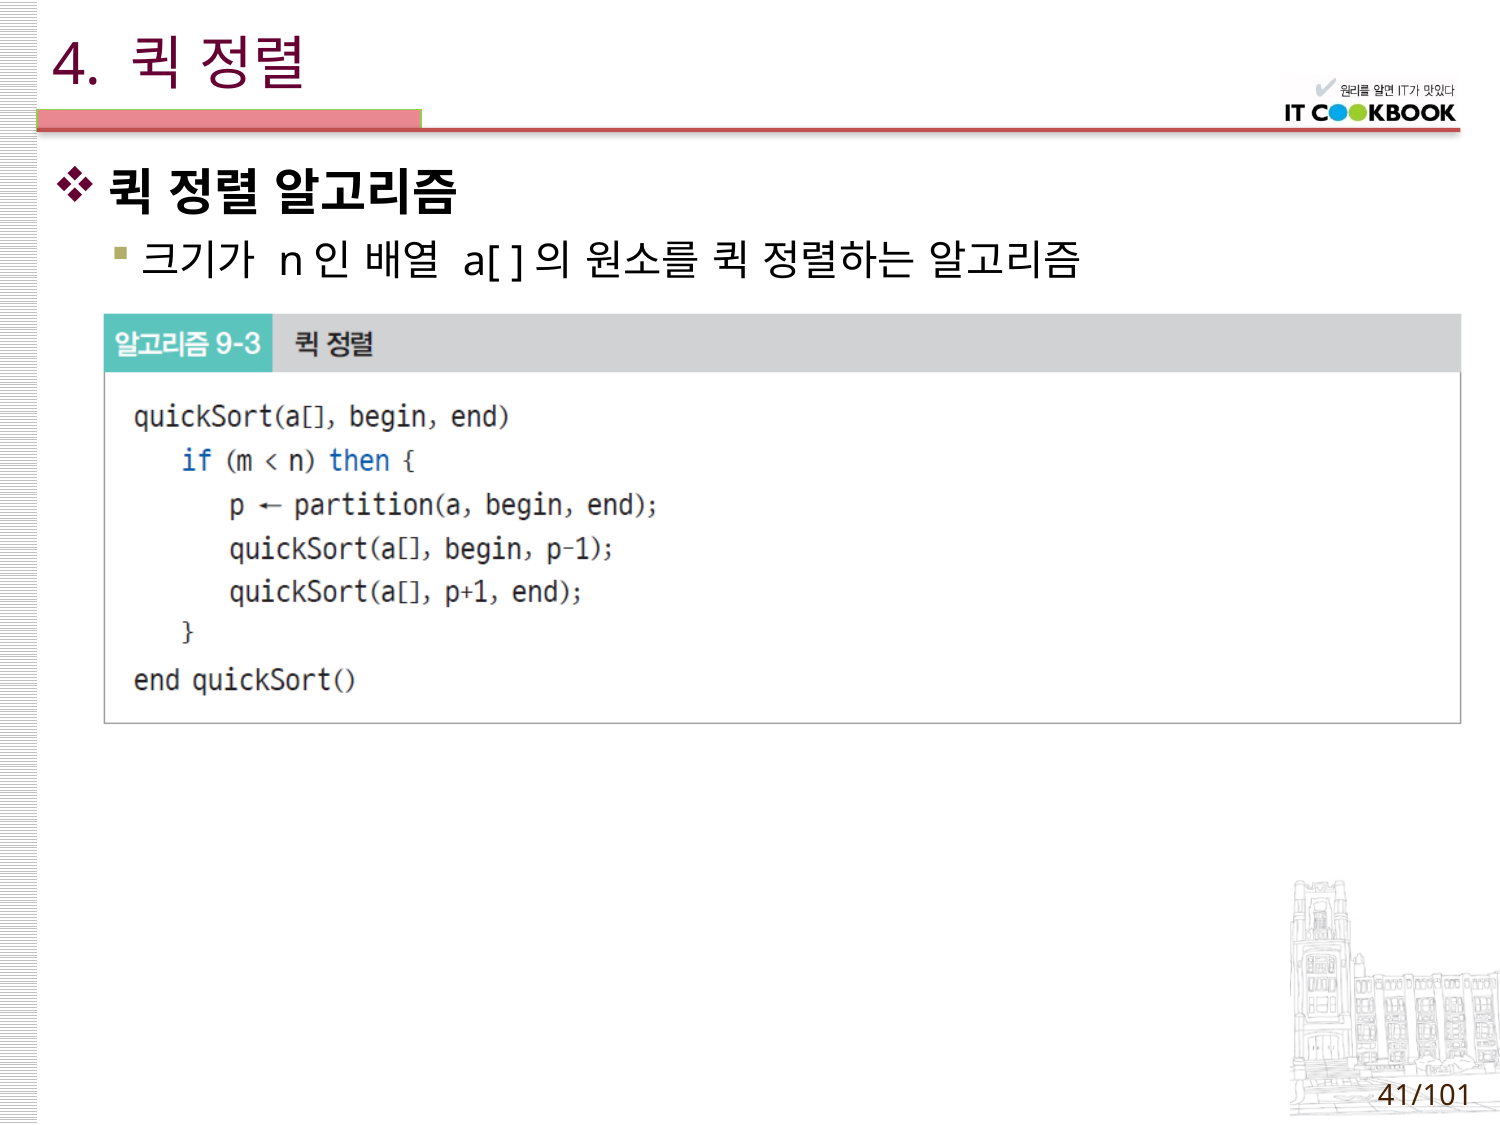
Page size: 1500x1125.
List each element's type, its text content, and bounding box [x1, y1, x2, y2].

title 4. 퀵 정렬 [37, 13, 1278, 109]
picture [1443, 1091, 1452, 1103]
picture [100, 310, 1464, 729]
picture [1380, 1091, 1388, 1098]
picture [1281, 75, 1459, 123]
list 퀵 정렬 알고리즘 크기가 n인 배열 a[ ]의 원소를 퀵 정렬하는 알고리즘 [37, 152, 1463, 1091]
picture [1290, 874, 1500, 1125]
